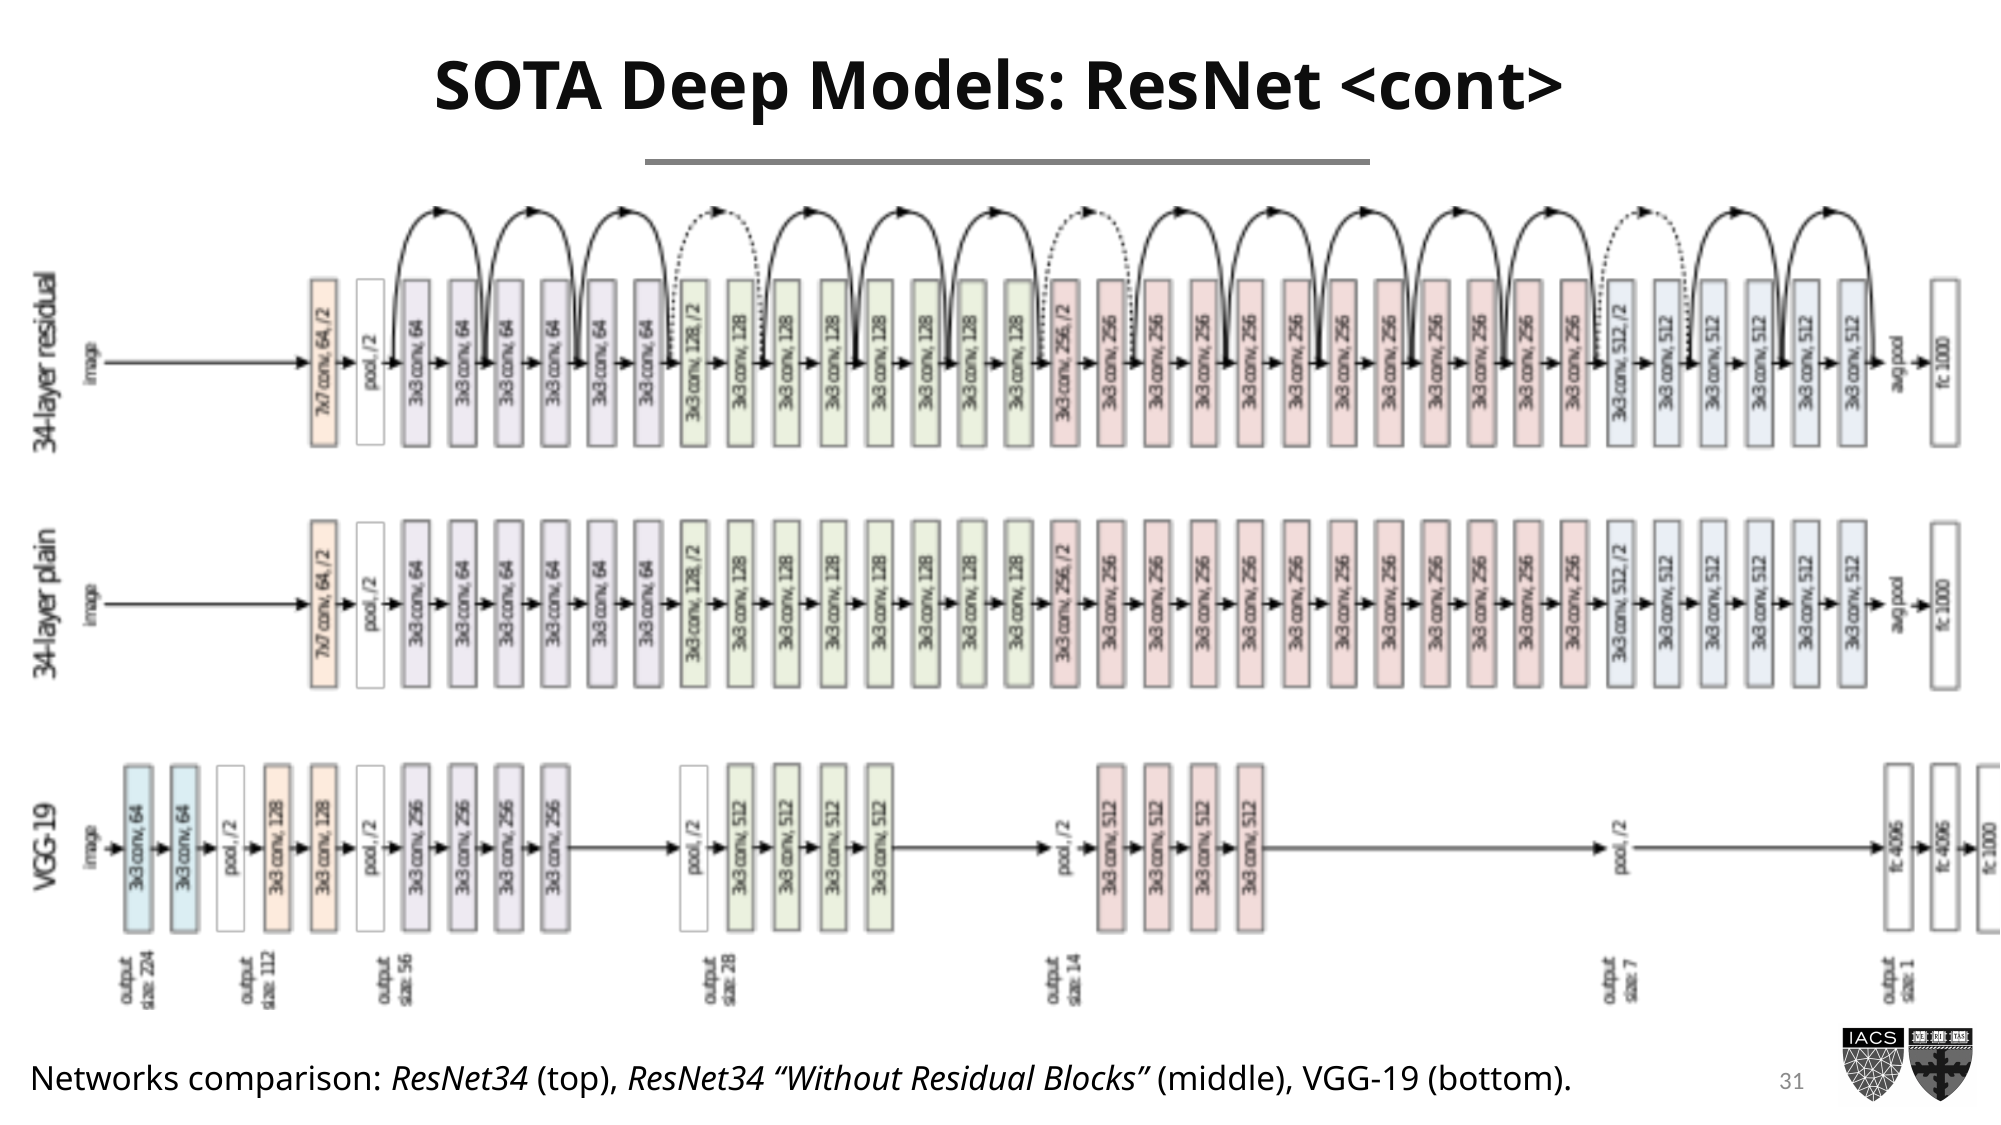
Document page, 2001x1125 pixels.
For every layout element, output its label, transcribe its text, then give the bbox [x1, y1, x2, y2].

title SOTA Deep Models: ResNet <cont> [57, 35, 608, 162]
text_box Networks comparison: ResNet34 (top), ResNet34 “Without Residual Blocks” (middle), VGG-19 (bottom). [15, 1010, 608, 1125]
title SOTA Deep Models: ResNet <cont> [1425, 35, 1943, 162]
picture [612, 0, 1418, 1125]
text_box Networks comparison: ResNet34 (top), ResNet34 “Without Residual Blocks” (middle), VGG-19 (bottom). [1425, 1010, 1588, 1125]
picture [1838, 1023, 1977, 1107]
